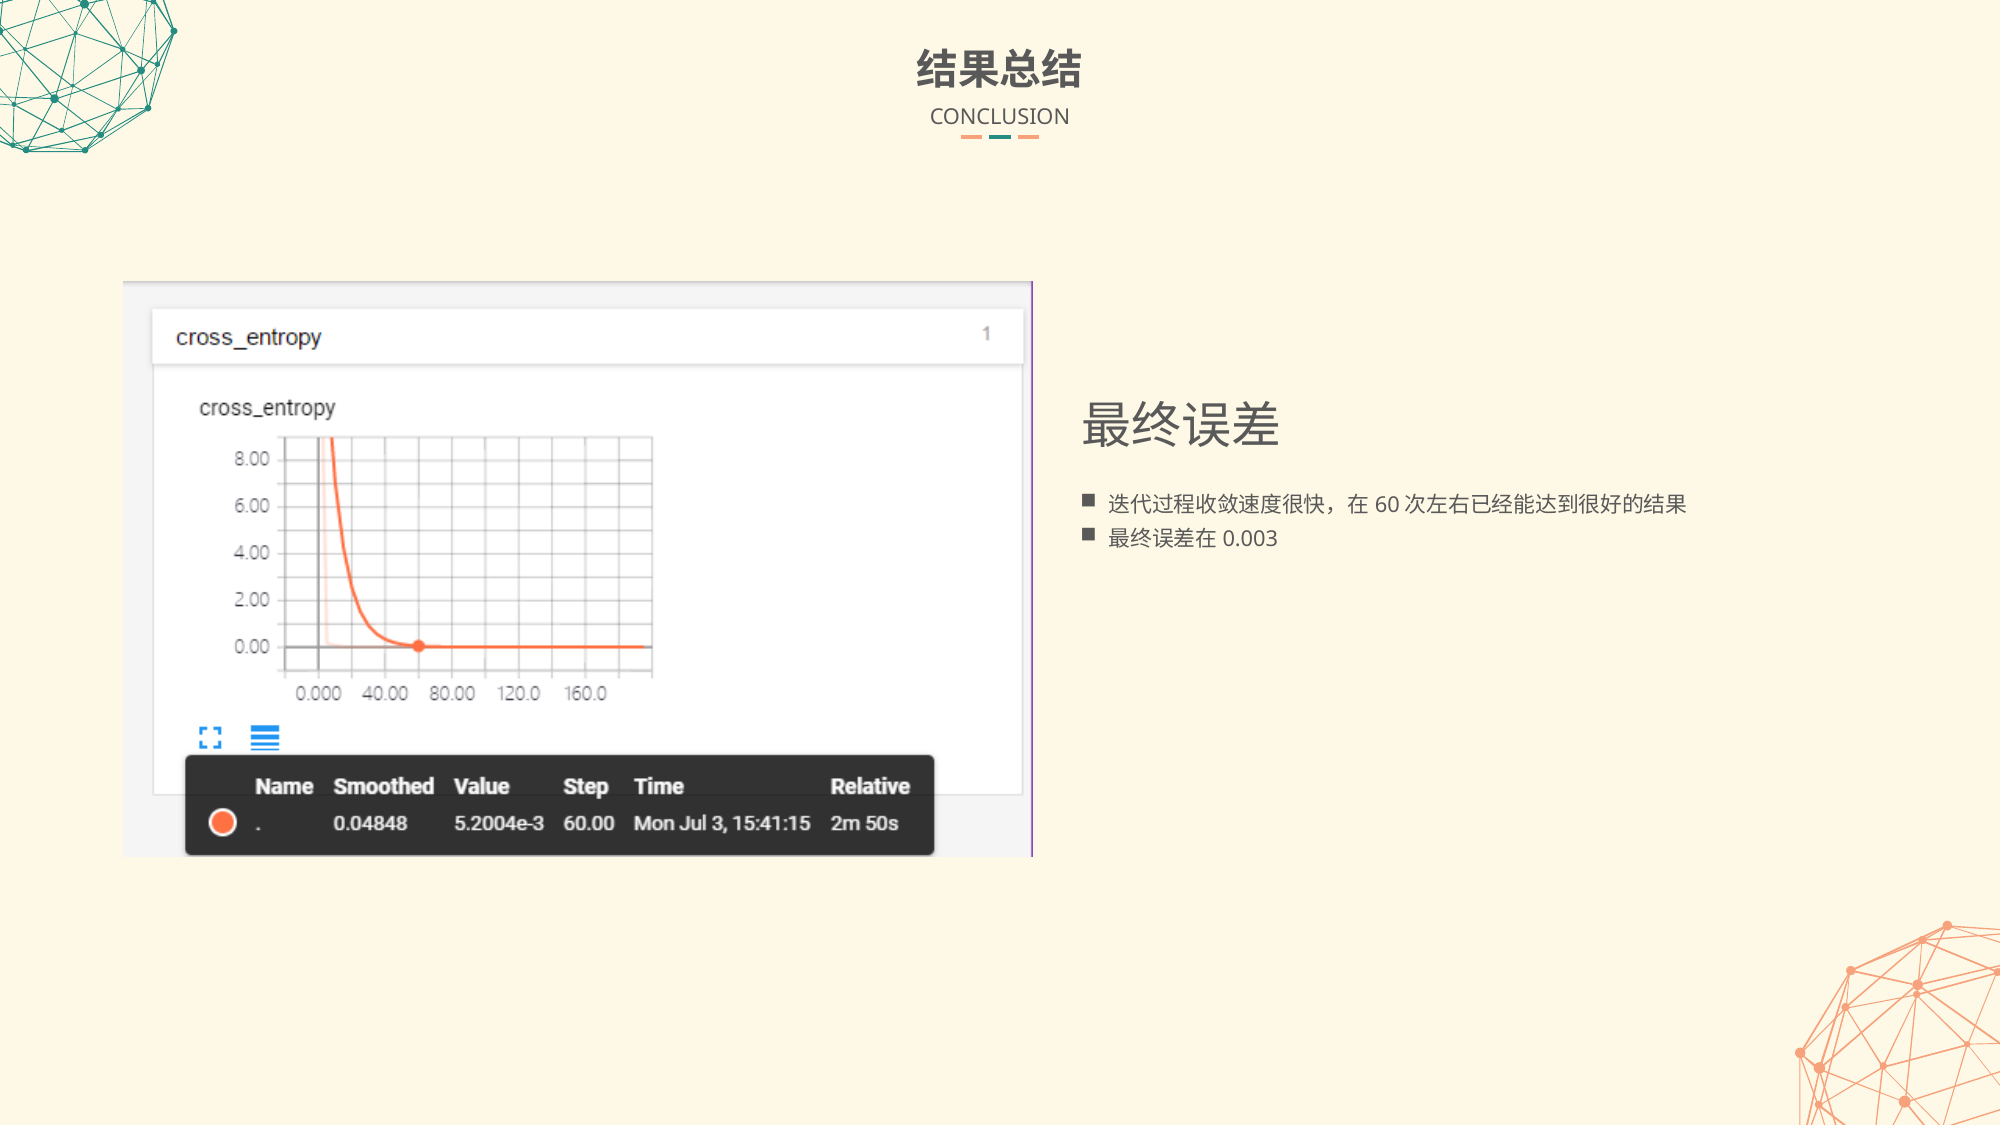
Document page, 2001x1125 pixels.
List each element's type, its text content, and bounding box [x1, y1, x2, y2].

text_box 迭代过程收敛速度很快，在60次左右已经能达到很好的结果 最终误差在0.003 [1065, 475, 1792, 559]
text_box 结果总结 [901, 35, 1099, 87]
picture [123, 281, 1033, 857]
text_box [0, 0, 178, 154]
text_box CONCLUSION [737, 87, 1263, 137]
text_box 最终误差 [1066, 386, 1297, 462]
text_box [960, 136, 1040, 154]
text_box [1794, 920, 2000, 1125]
